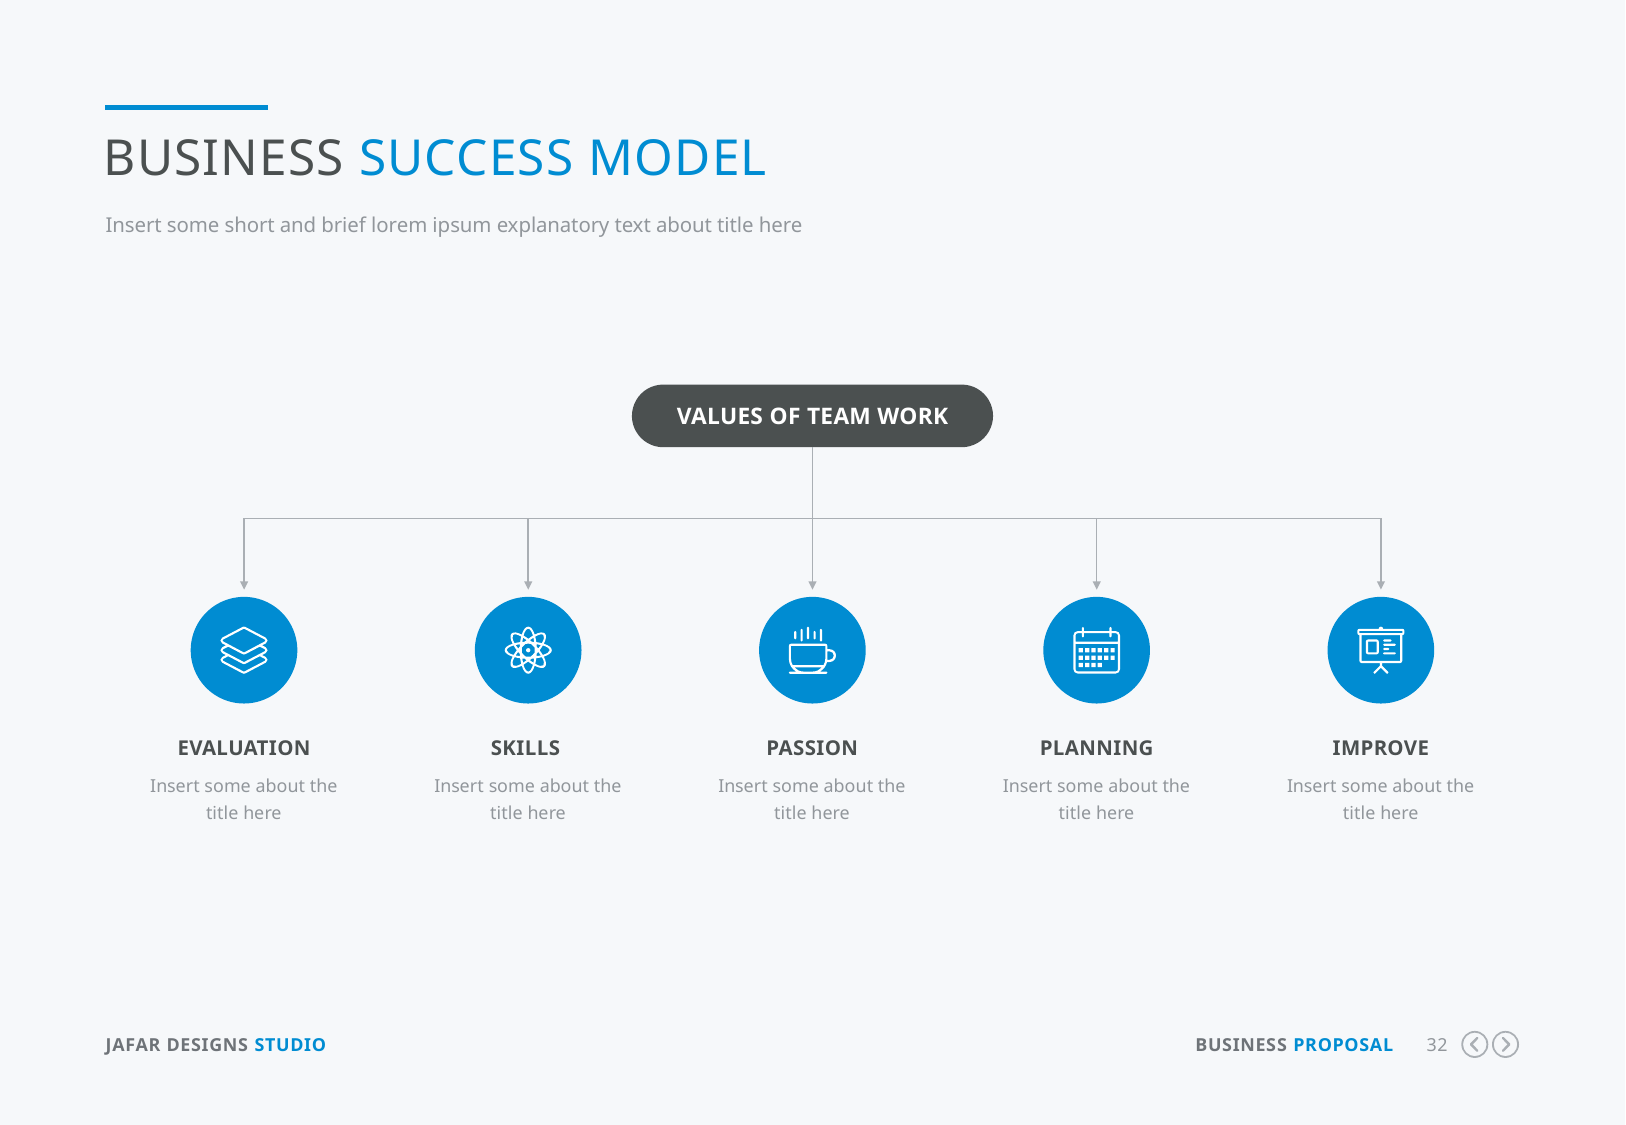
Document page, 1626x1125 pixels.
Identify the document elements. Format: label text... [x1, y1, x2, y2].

list Business Success Model [103, 125, 1518, 188]
text_box Values of Team Work [661, 401, 964, 429]
list Insert some short and brief lorem ipsum explanatory text about title here [105, 209, 1519, 241]
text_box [144, 735, 1481, 825]
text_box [183, 589, 1442, 711]
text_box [244, 447, 1381, 589]
text_box [630, 383, 995, 447]
